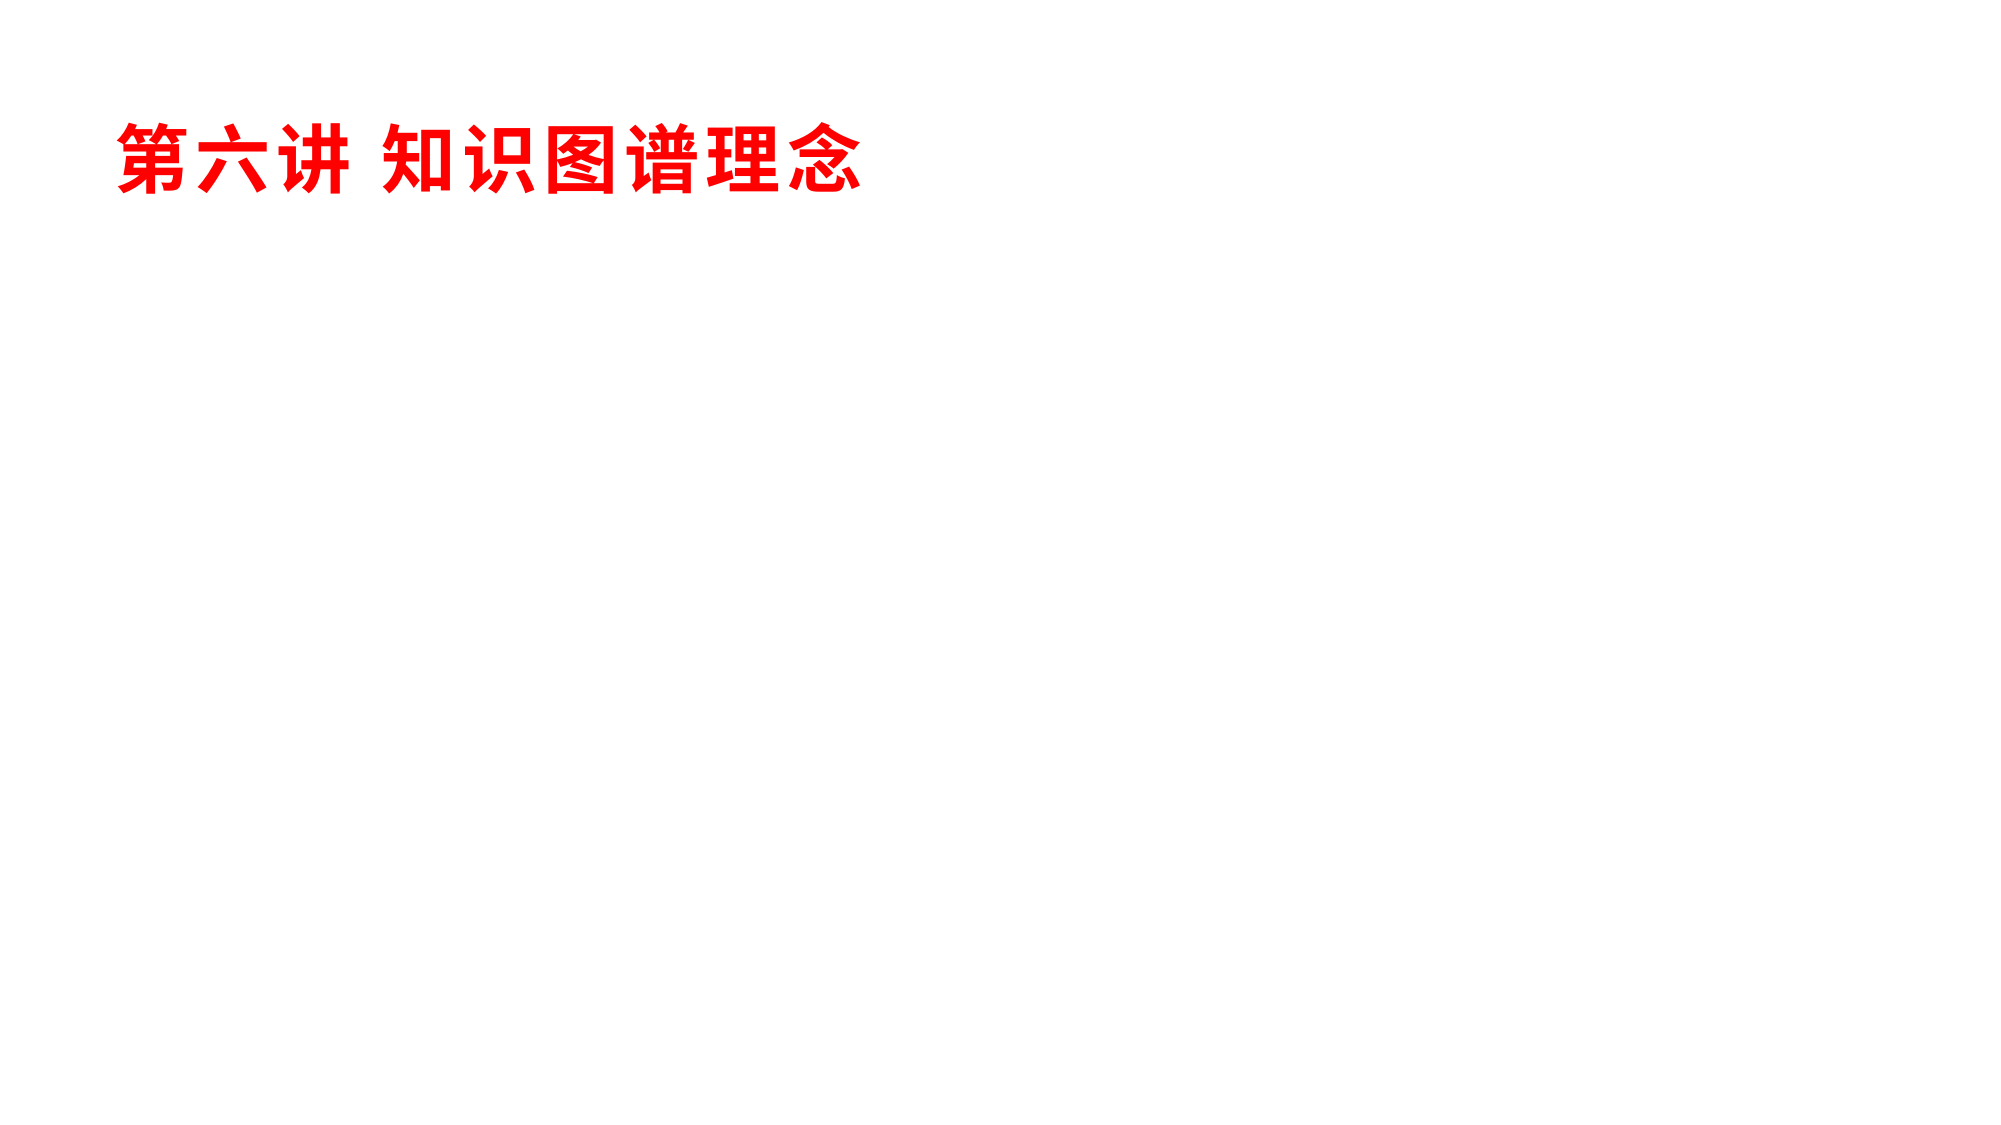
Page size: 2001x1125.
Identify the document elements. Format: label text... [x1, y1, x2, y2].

title 第六讲 知识图谱理念 [99, 99, 1900, 216]
